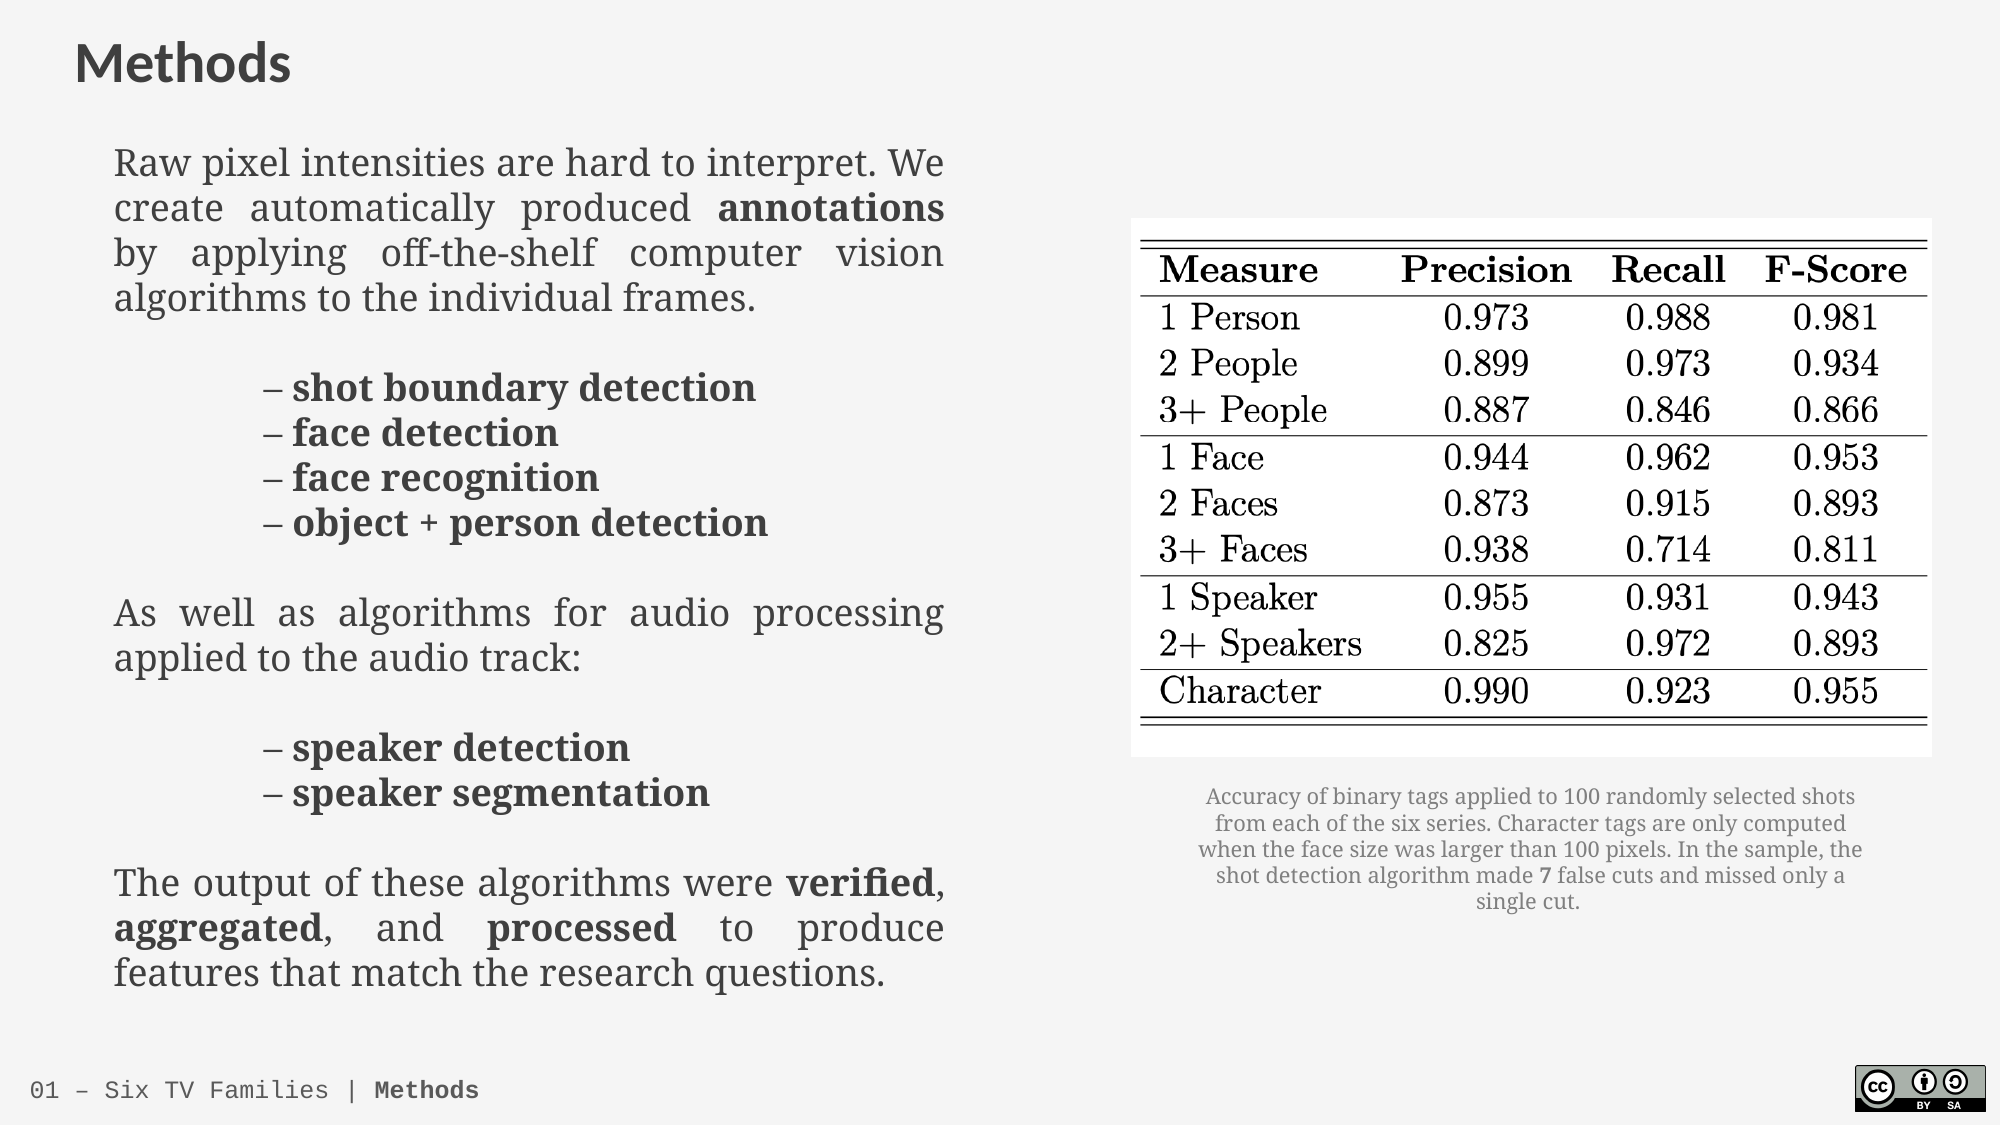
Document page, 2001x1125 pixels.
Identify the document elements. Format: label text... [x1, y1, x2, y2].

text_box Accuracy of binary tags applied to 100 randomly selected shots from each of the six series. Character tags are only computed when the face size was larger than 100 pixels. In the sample, the shot detection algorithm made 7 false cuts and missed only a single cut. [1174, 775, 1888, 922]
text_box Methods [59, 16, 1442, 102]
picture [1130, 218, 1932, 757]
picture [1855, 1065, 1986, 1112]
text_box 01 – Six TV Families | Methods [14, 1066, 780, 1111]
text_box Raw pixel intensities are hard to interpret. We create automatically produced annotations by applying off-the-shelf computer vision algorithms to the individual frames. – shot boundary detection – face detection – face recognition – object + person detection As well as algorithms for audio processing applied to the audio track: – speaker detection – speaker segmentation The output of these algorithms were verified, aggregated, and processed to produce features that match the research questions. [98, 131, 961, 1002]
